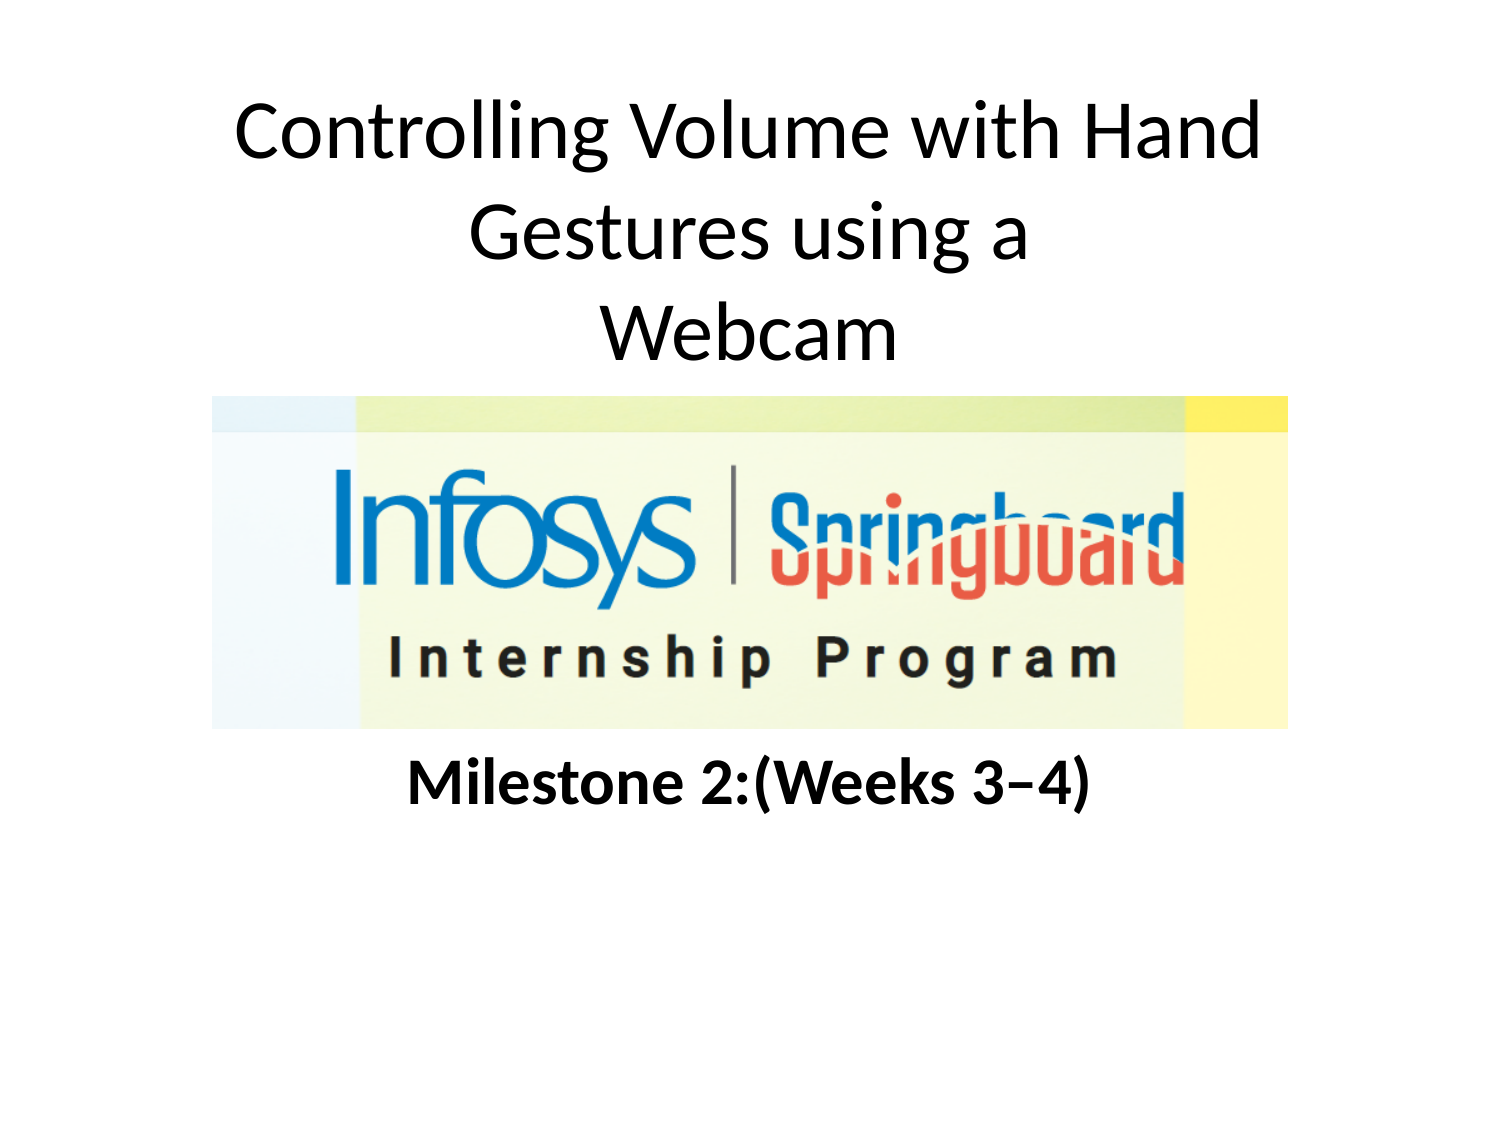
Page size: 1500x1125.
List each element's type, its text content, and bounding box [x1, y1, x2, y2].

subtitle Milestone 2:(Weeks 3–4) [225, 737, 1275, 925]
picture [212, 395, 1288, 729]
title Controlling Volume with Hand Gestures using a Webcam [112, 66, 1388, 386]
